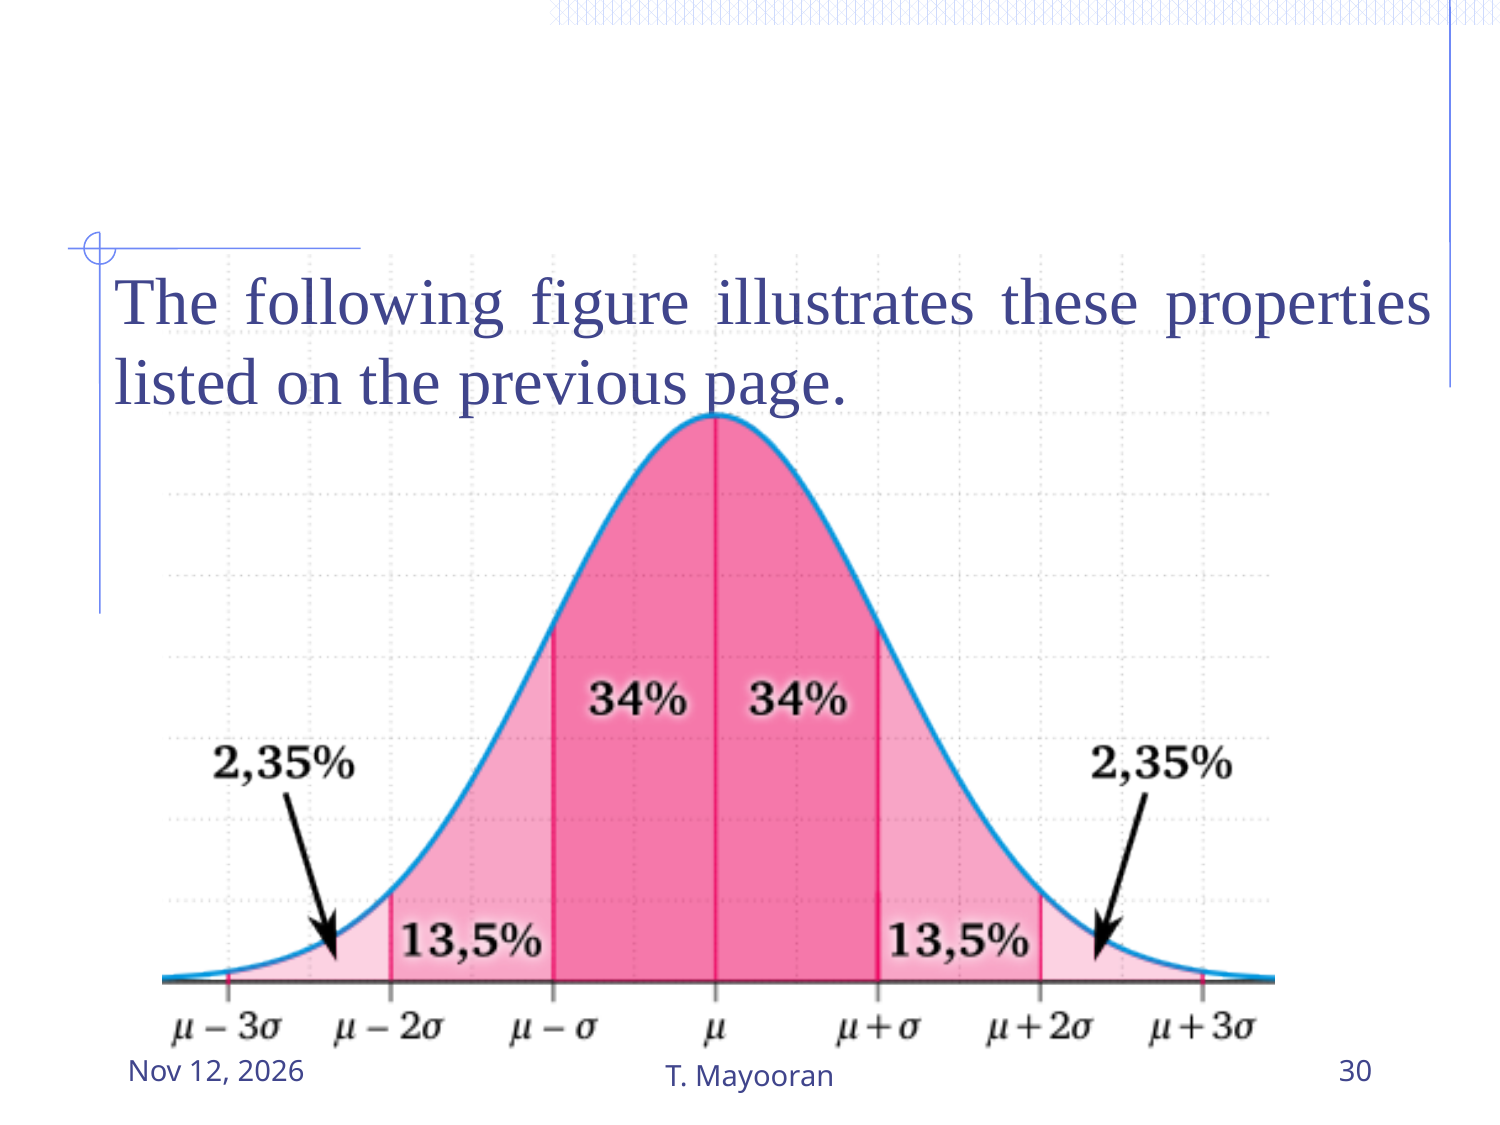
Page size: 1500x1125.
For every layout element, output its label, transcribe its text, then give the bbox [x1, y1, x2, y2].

slide_number 30 [1074, 1024, 1388, 1101]
picture [162, 254, 1276, 1064]
footer T. Mayooran [512, 1072, 988, 1101]
list The following figure illustrates these properties listed on the previous page. [99, 249, 1450, 925]
slide_number 12-May-23 [112, 1024, 426, 1101]
